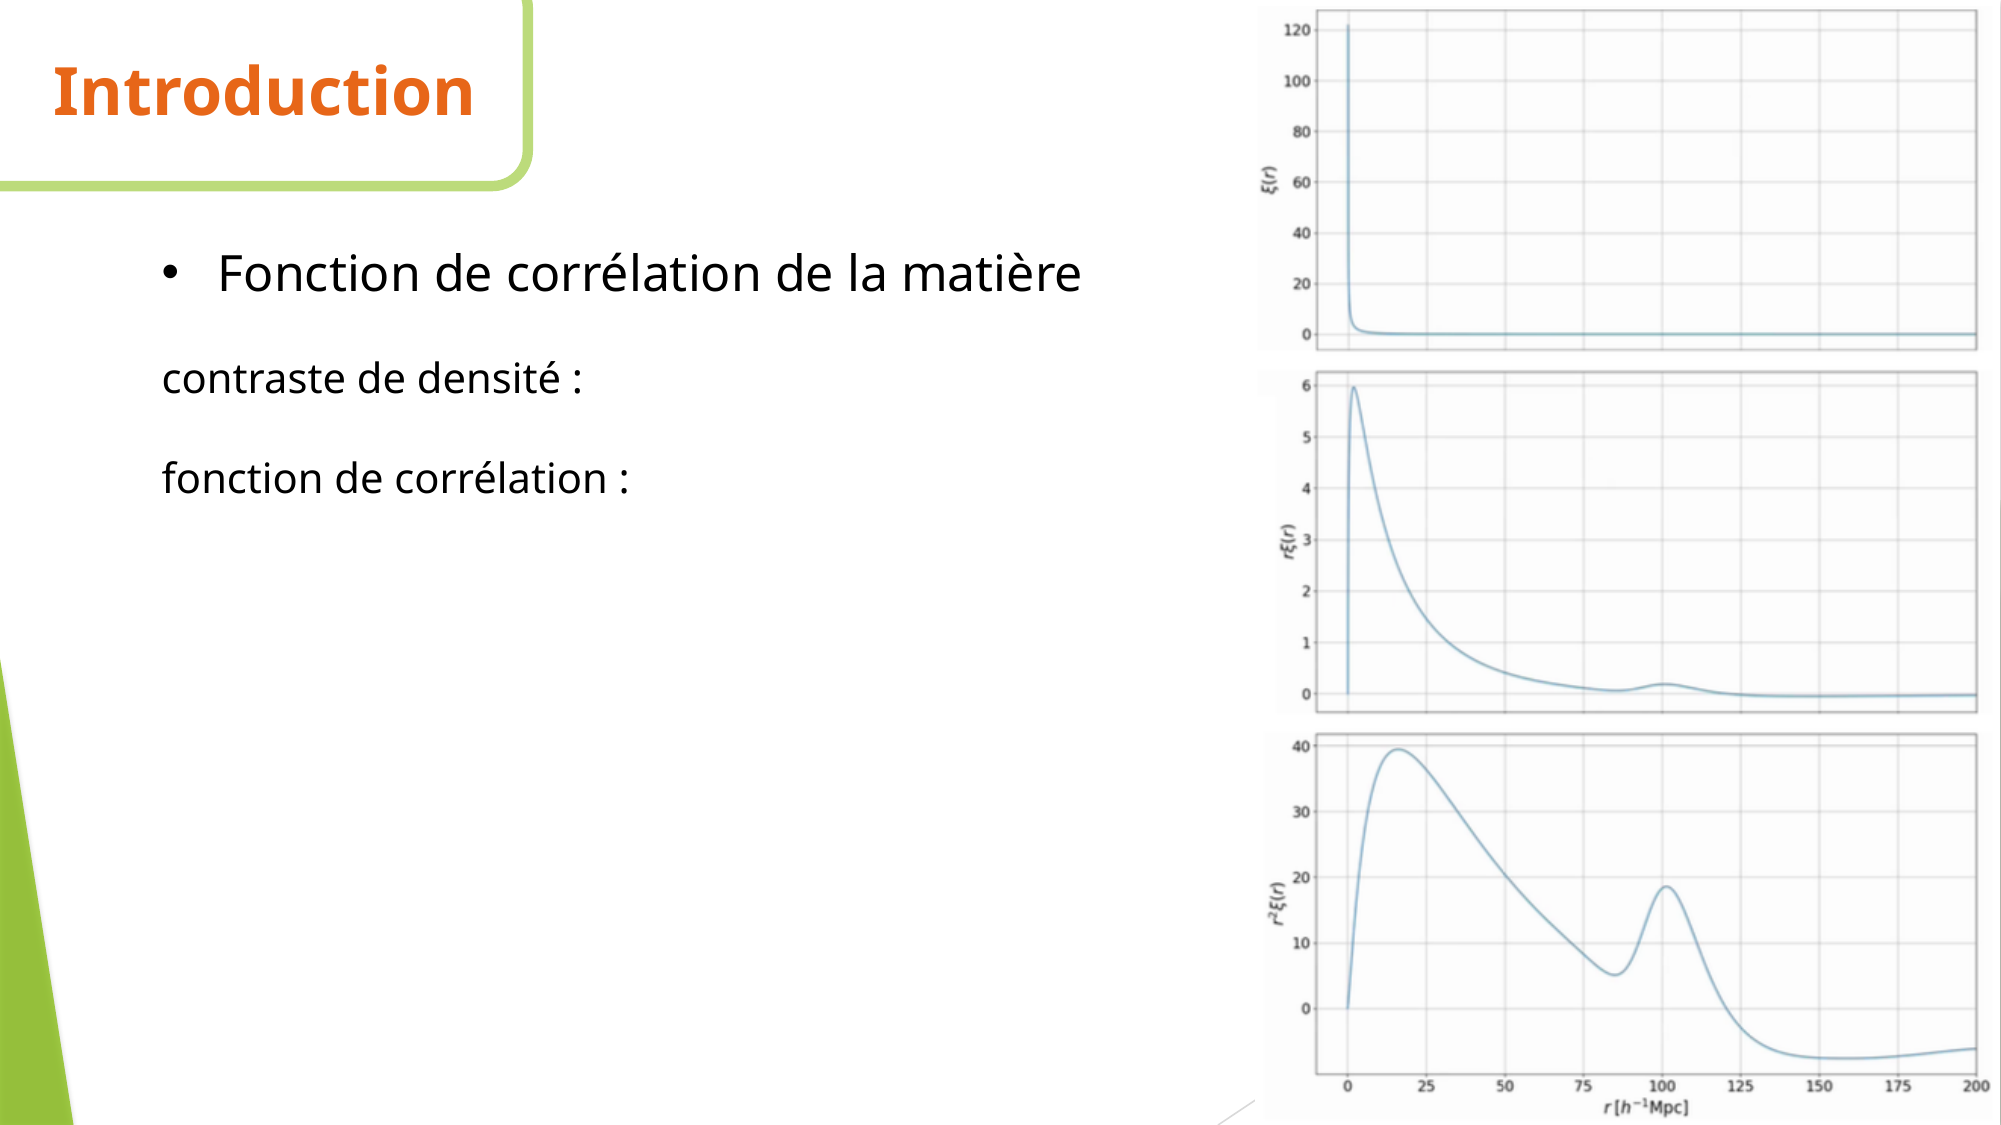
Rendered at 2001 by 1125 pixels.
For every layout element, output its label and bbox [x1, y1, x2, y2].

text_box [0, 0, 530, 188]
picture [1254, 0, 2000, 1125]
